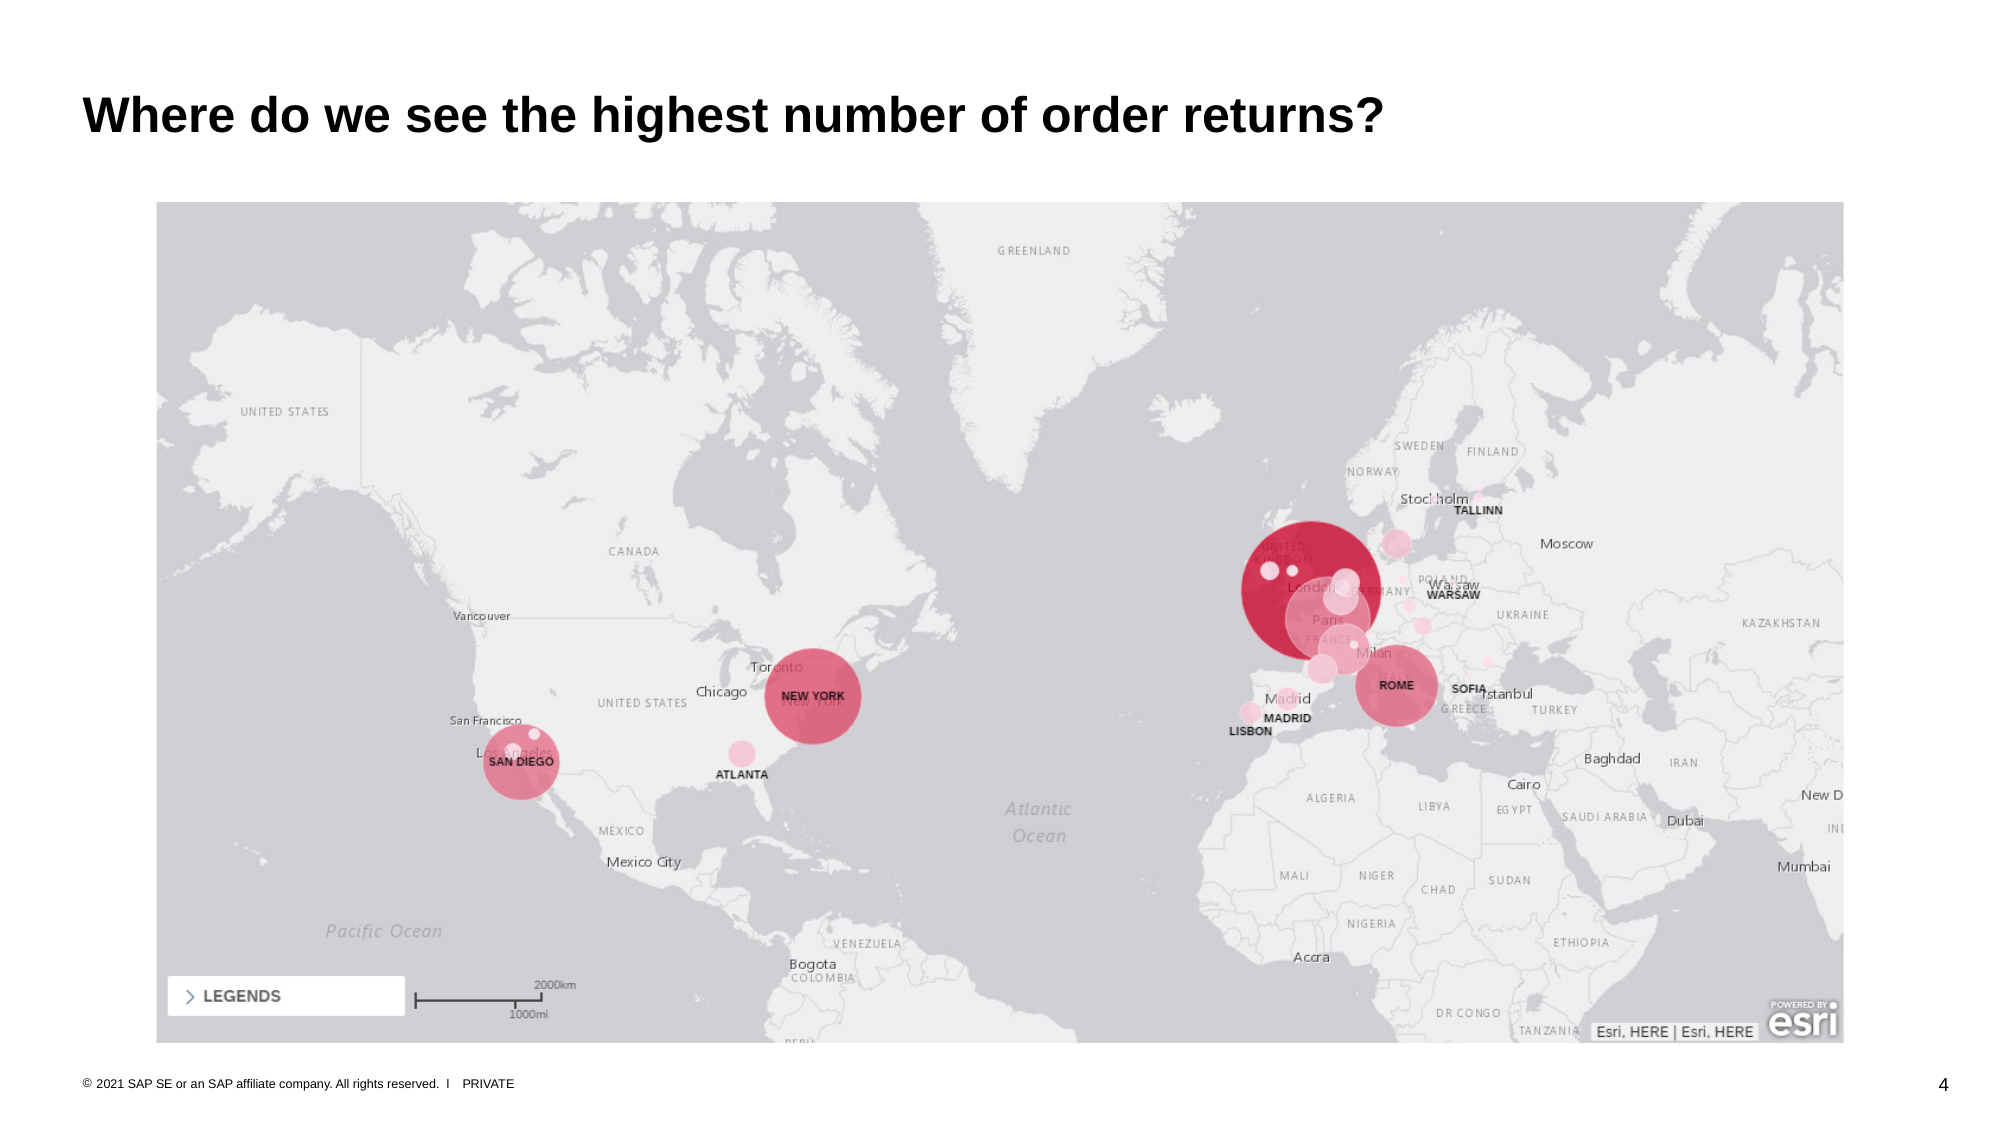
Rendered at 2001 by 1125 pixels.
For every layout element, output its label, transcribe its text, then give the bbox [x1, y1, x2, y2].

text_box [156, 201, 1845, 1043]
title Where do we see the highest number of order returns? [82, 82, 1922, 159]
